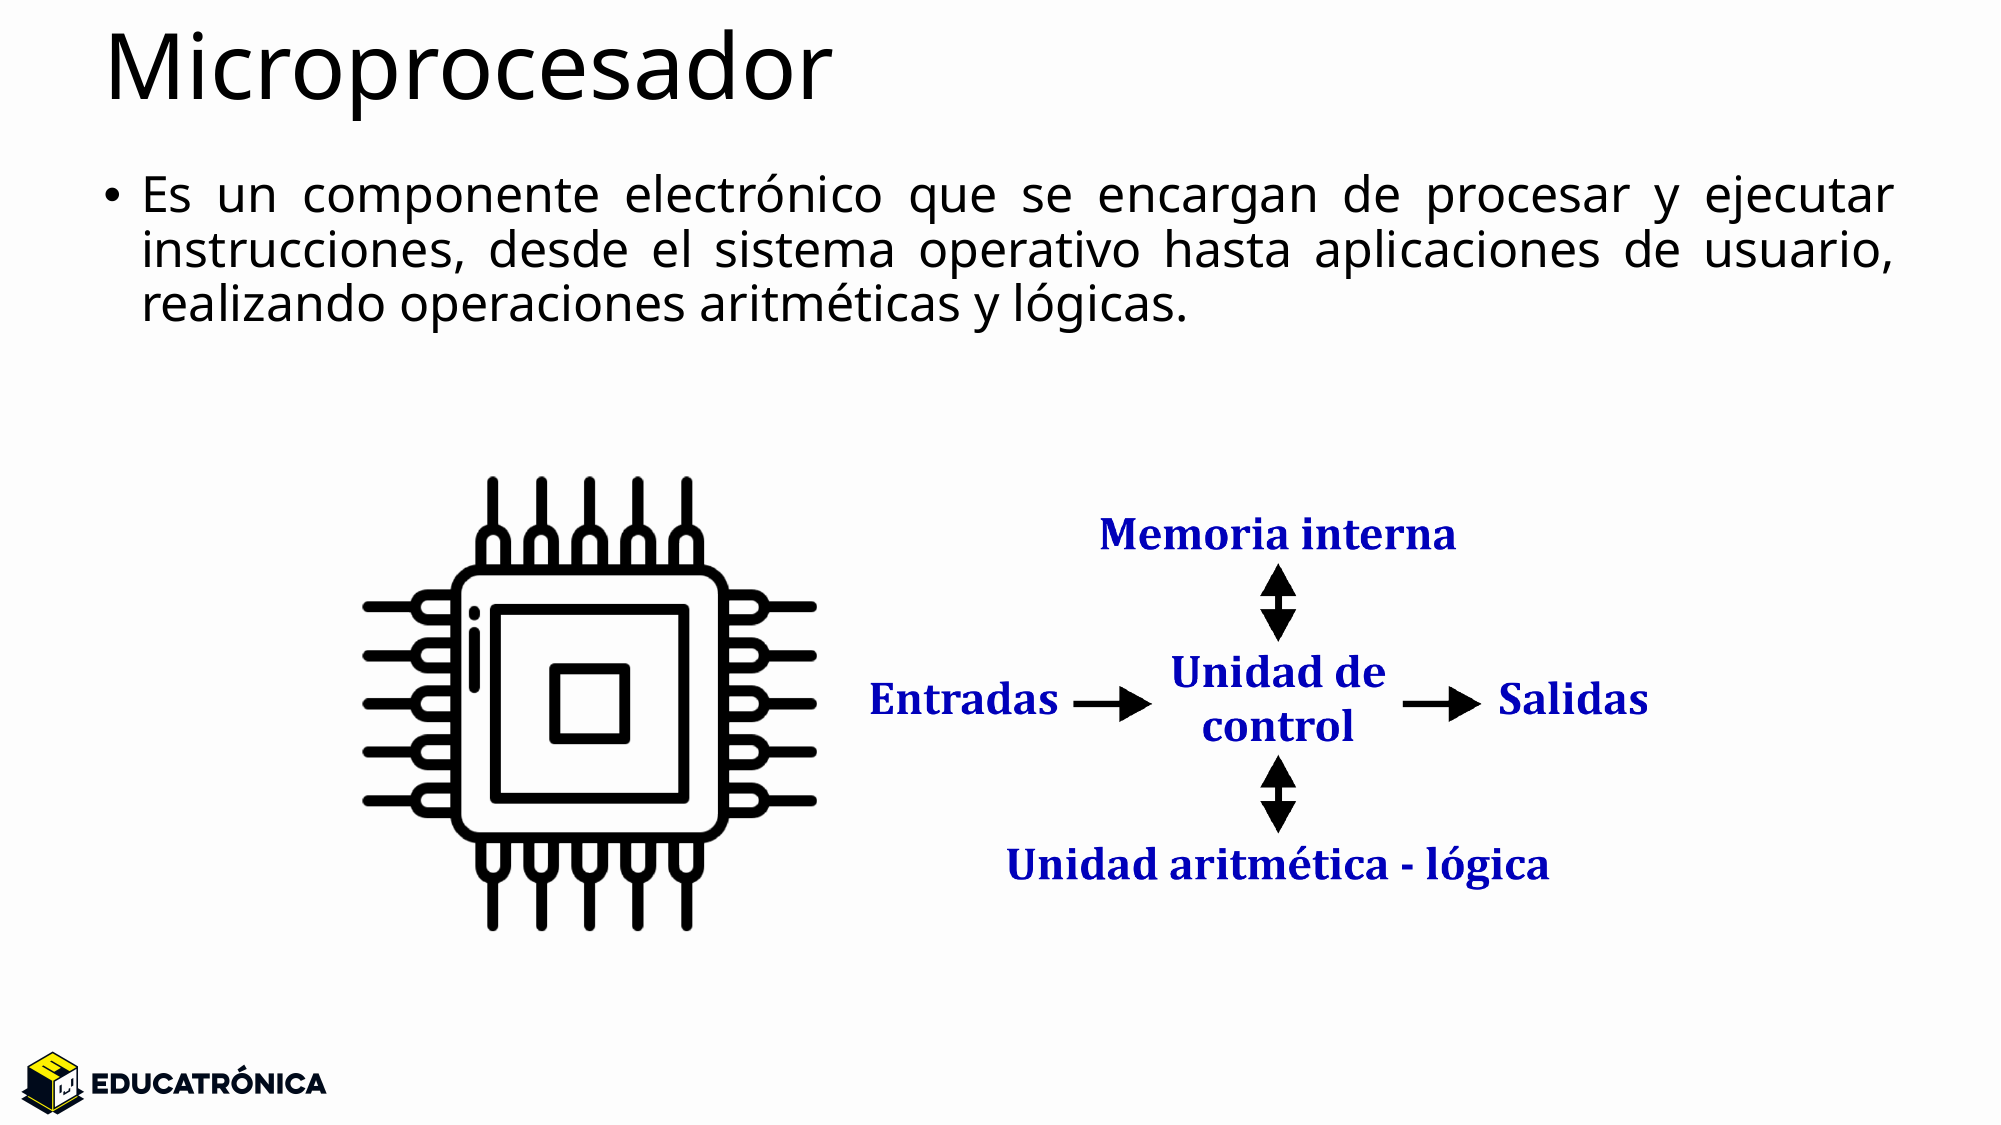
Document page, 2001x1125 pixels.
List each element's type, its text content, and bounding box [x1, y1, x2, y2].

picture [353, 467, 1647, 940]
list Es un componente electrónico que se encargan de procesar y ejecutar instrucciones, desde el sistema operativo hasta aplicaciones de usuario, realizando operaciones aritméticas y lógicas. [88, 162, 1912, 1037]
title Microprocesador [88, 7, 1912, 133]
picture [19, 1048, 330, 1118]
